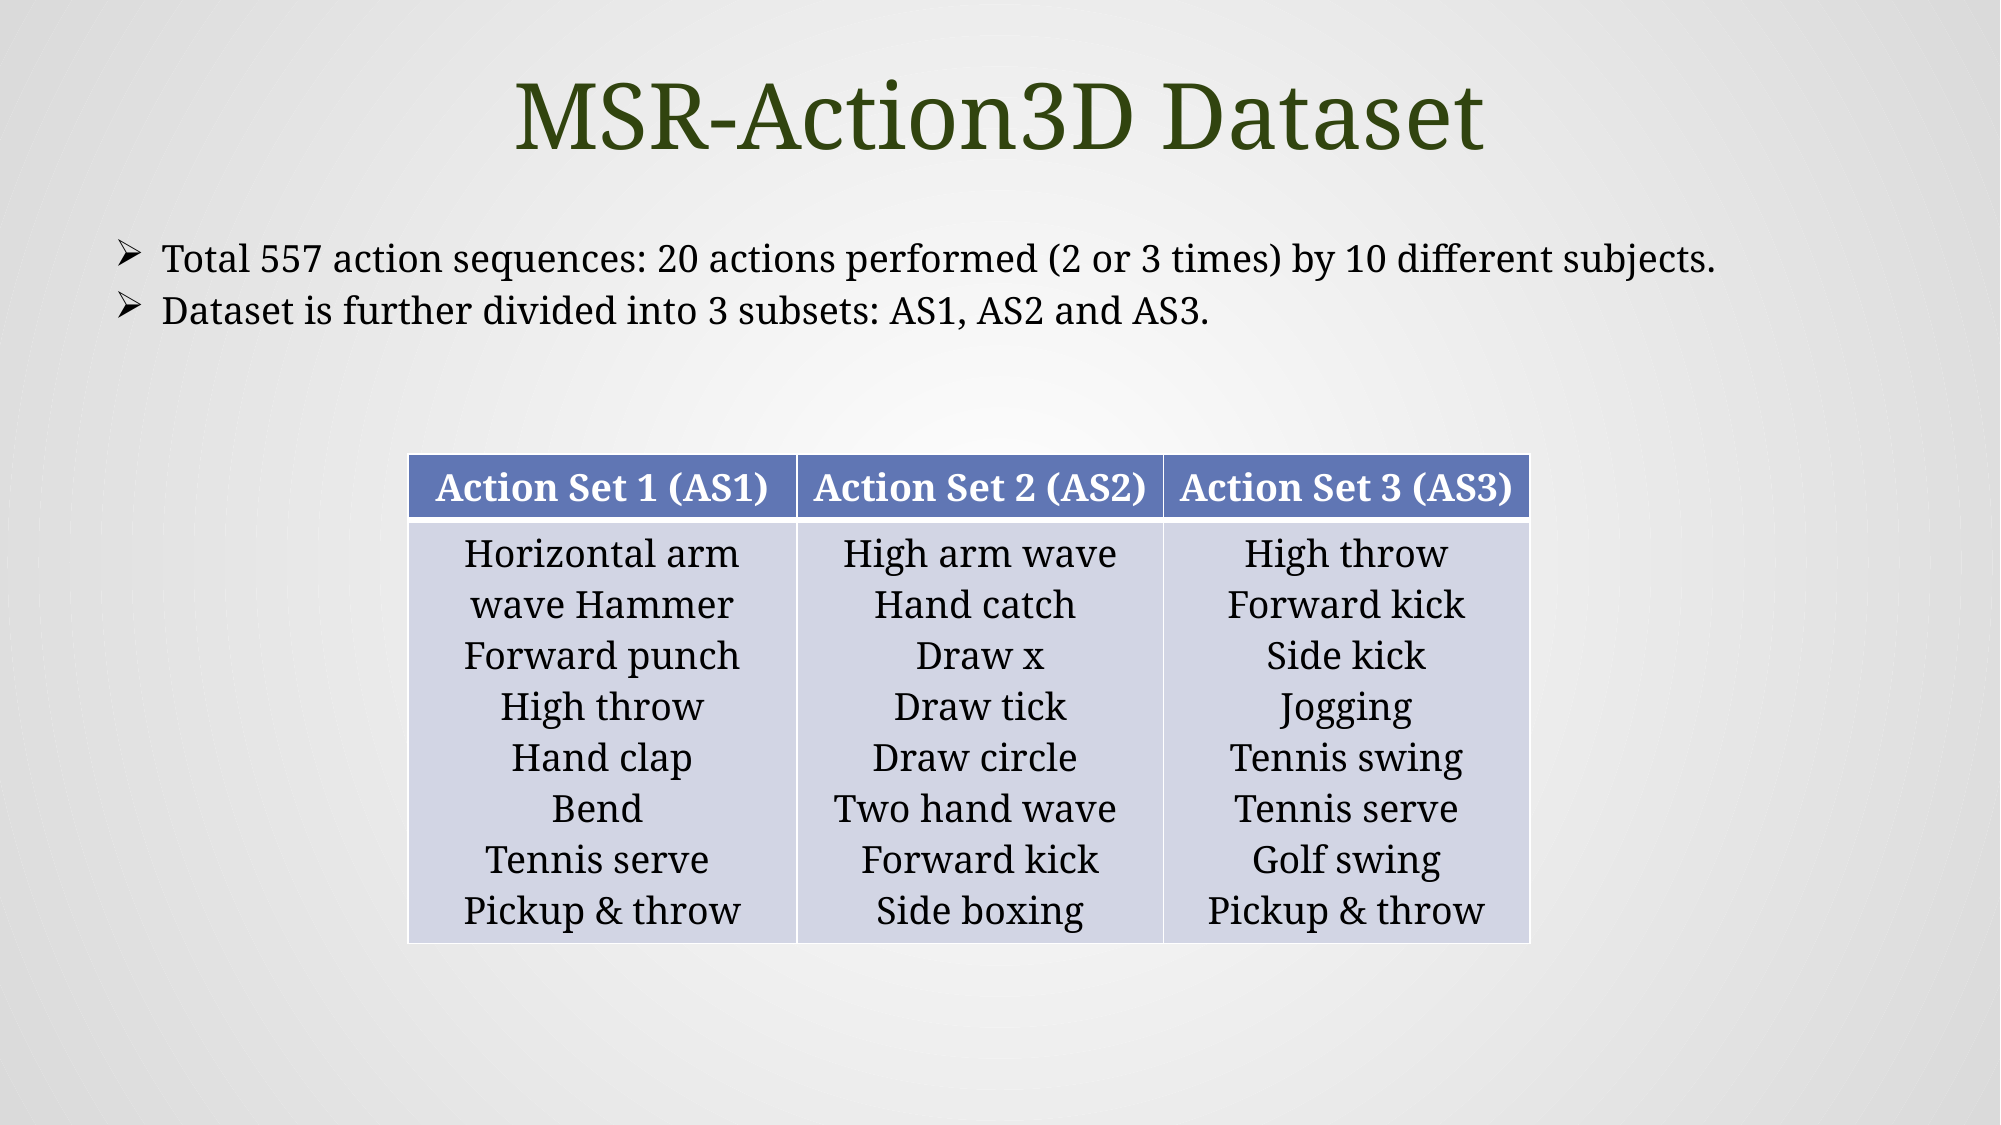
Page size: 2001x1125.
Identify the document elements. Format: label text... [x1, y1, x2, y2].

table_cell High throw Forward kick Side kick Jogging Tennis swing Tennis serve Golf swing Pickup & throw [1164, 523, 1529, 943]
table_cell Horizontal arm wave Hammer Forward punch High throw Hand clap Bend Tennis serve Pickup & throw [409, 523, 796, 943]
table_header Action Set 2 (AS2) [798, 455, 1163, 517]
table_header Action Set 1 (AS1) [409, 455, 796, 517]
list Total 557 action sequences: 20 actions performed (2 or 3 times) by 10 different subjects. Dataset is further divided into 3 subsets: AS1, AS2 and AS3. [99, 175, 1900, 1024]
table_cell High arm wave Hand catch Draw x Draw tick Draw circle Two hand wave Forward kick Side boxing [798, 523, 1163, 943]
table_header Action Set 3 (AS3) [1164, 455, 1529, 517]
title MSR-Action3D Dataset [99, 39, 1900, 157]
